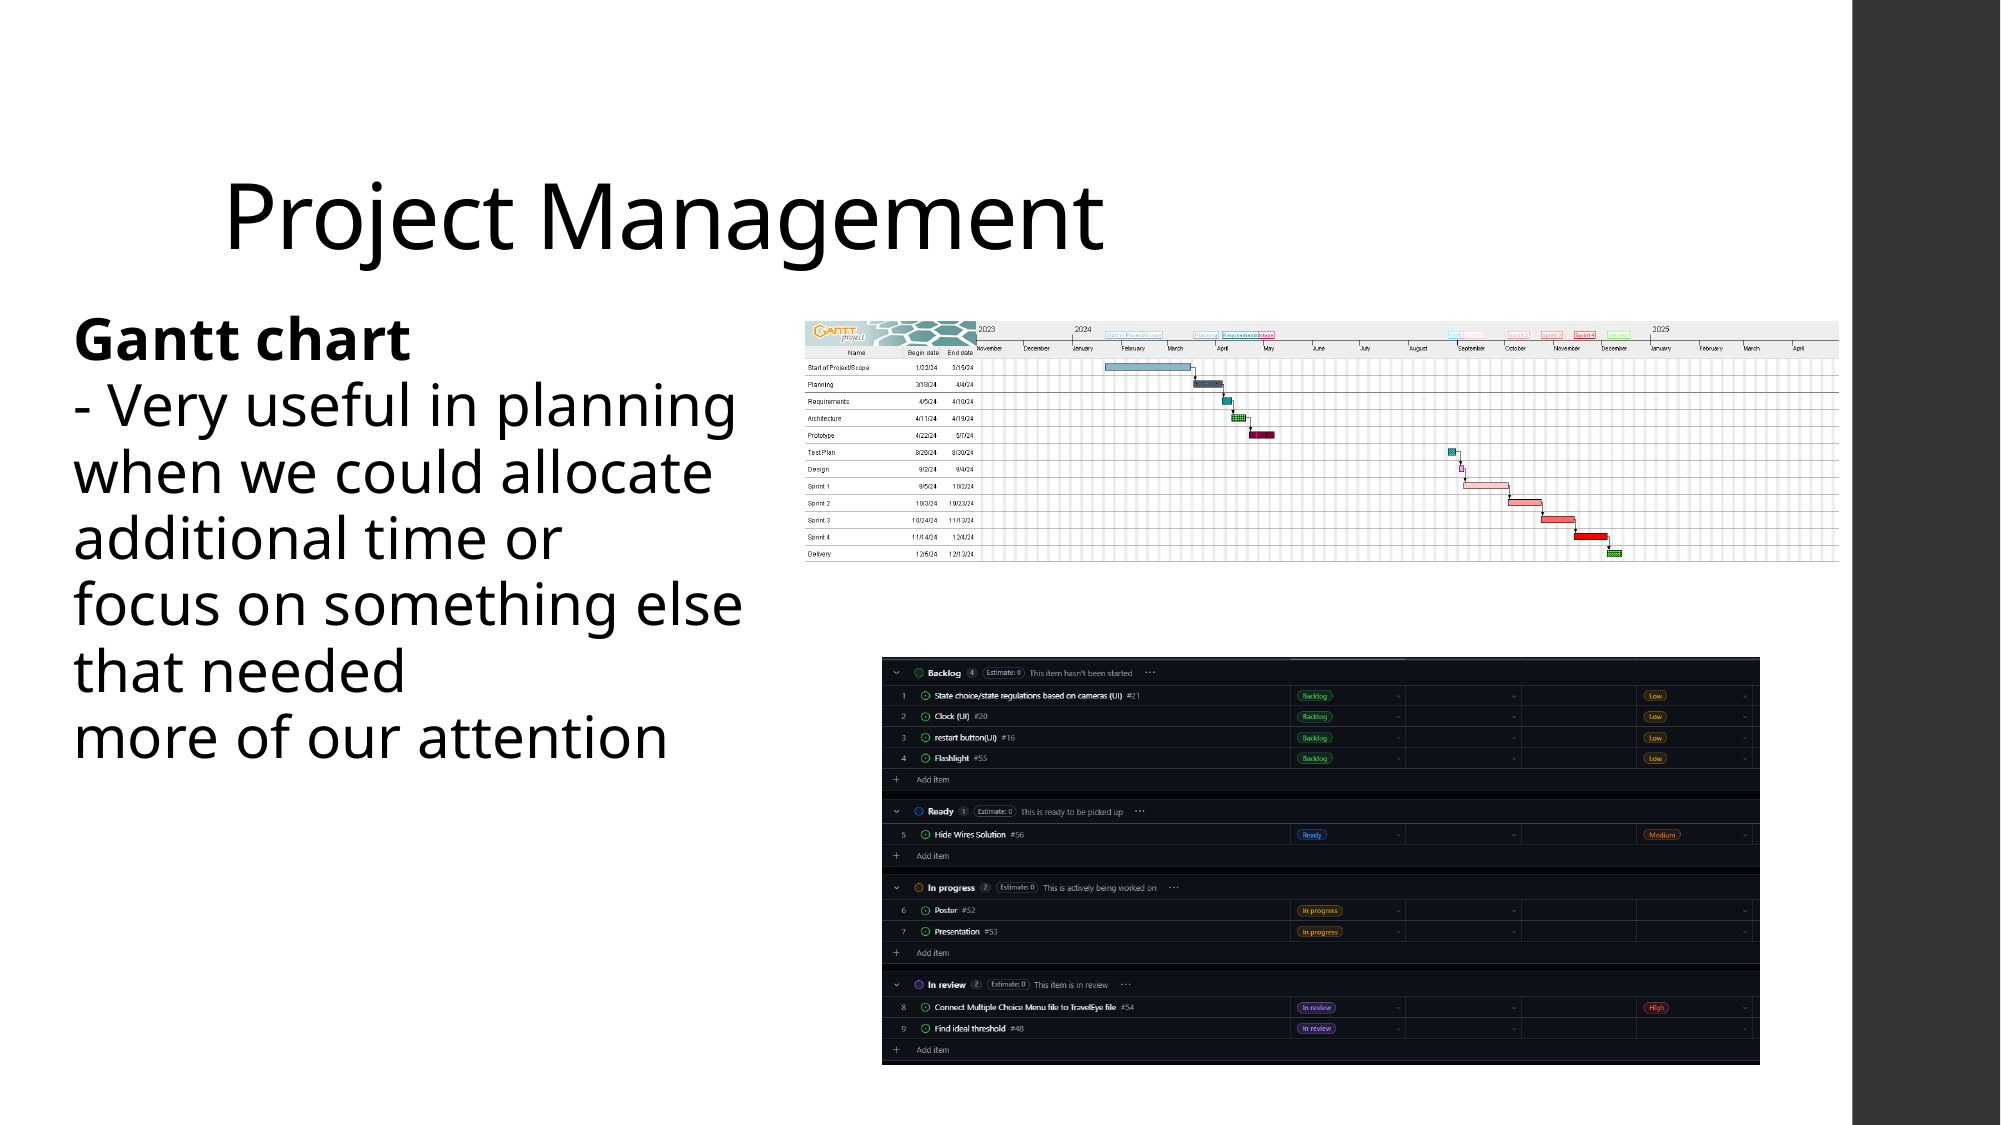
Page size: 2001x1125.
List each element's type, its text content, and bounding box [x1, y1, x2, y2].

picture [882, 657, 1760, 1065]
title Project Management [206, 60, 1797, 278]
list Gantt chart - Very useful in planning when we could allocate additional time or focus on something else that needed more of our attention [58, 299, 1469, 1014]
picture [805, 321, 1840, 562]
